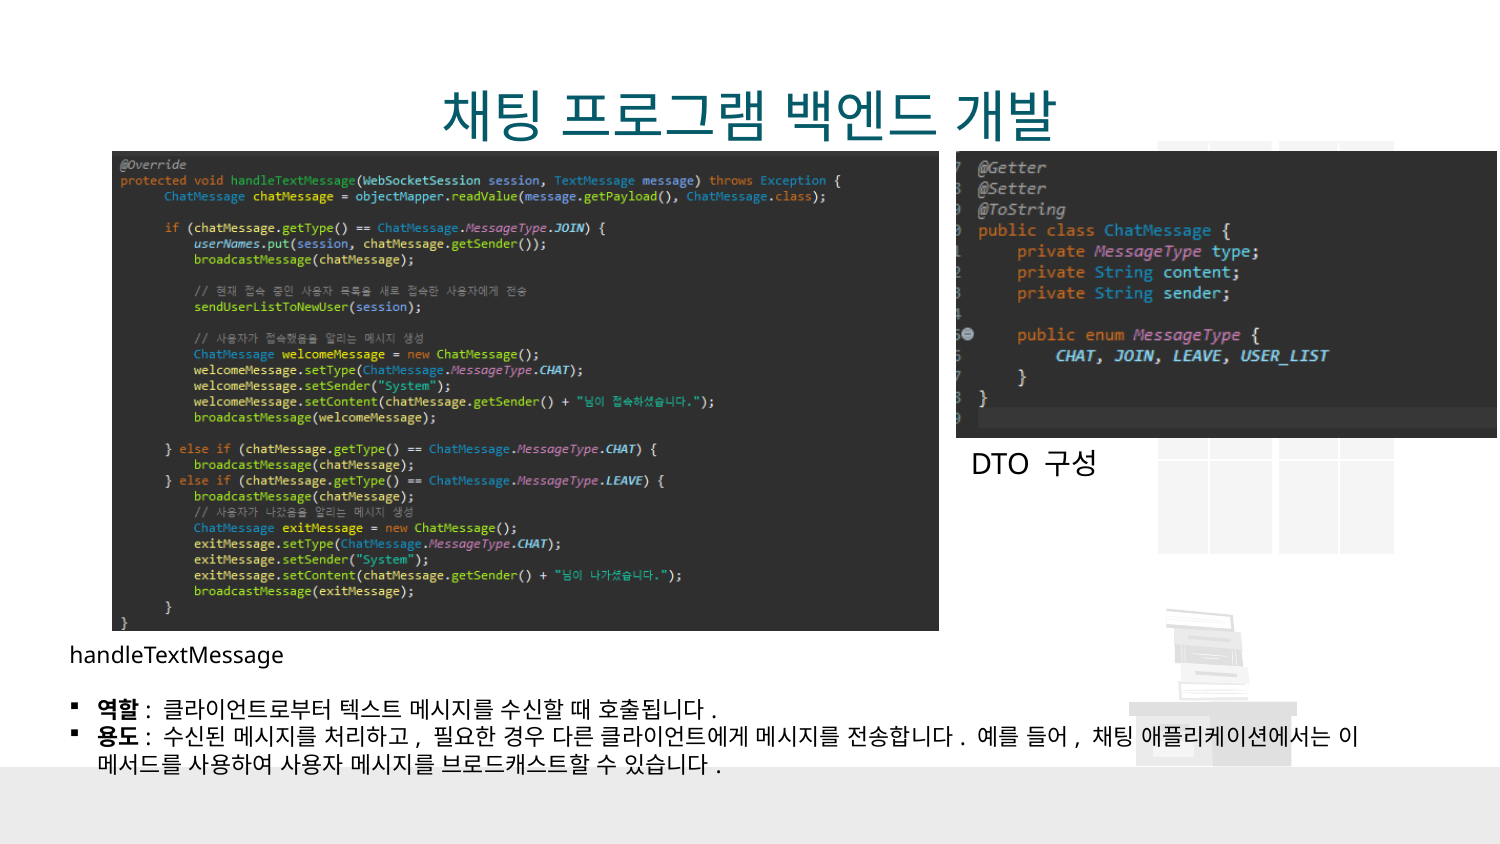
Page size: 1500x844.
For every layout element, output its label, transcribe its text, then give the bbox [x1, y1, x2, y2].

picture [955, 151, 1498, 438]
text_box DTO 구성 [956, 446, 1326, 488]
title 채팅 프로그램 백엔드 개발 [118, 88, 1382, 142]
picture [111, 151, 940, 631]
text_box handleTextMessage 역할: 클라이언트로부터 텍스트 메시지를 수신할 때 호출됩니다. 용도: 수신된 메시지를 처리하고, 필요한 경우 다른 클라이언트에게 메시지를 전송합니다. 예를 들어, 채팅 애플리케이션에서는 이 메서드를 사용하여 사용자 메시지를 브로드캐스트할 수 있습니다. [54, 632, 1424, 785]
